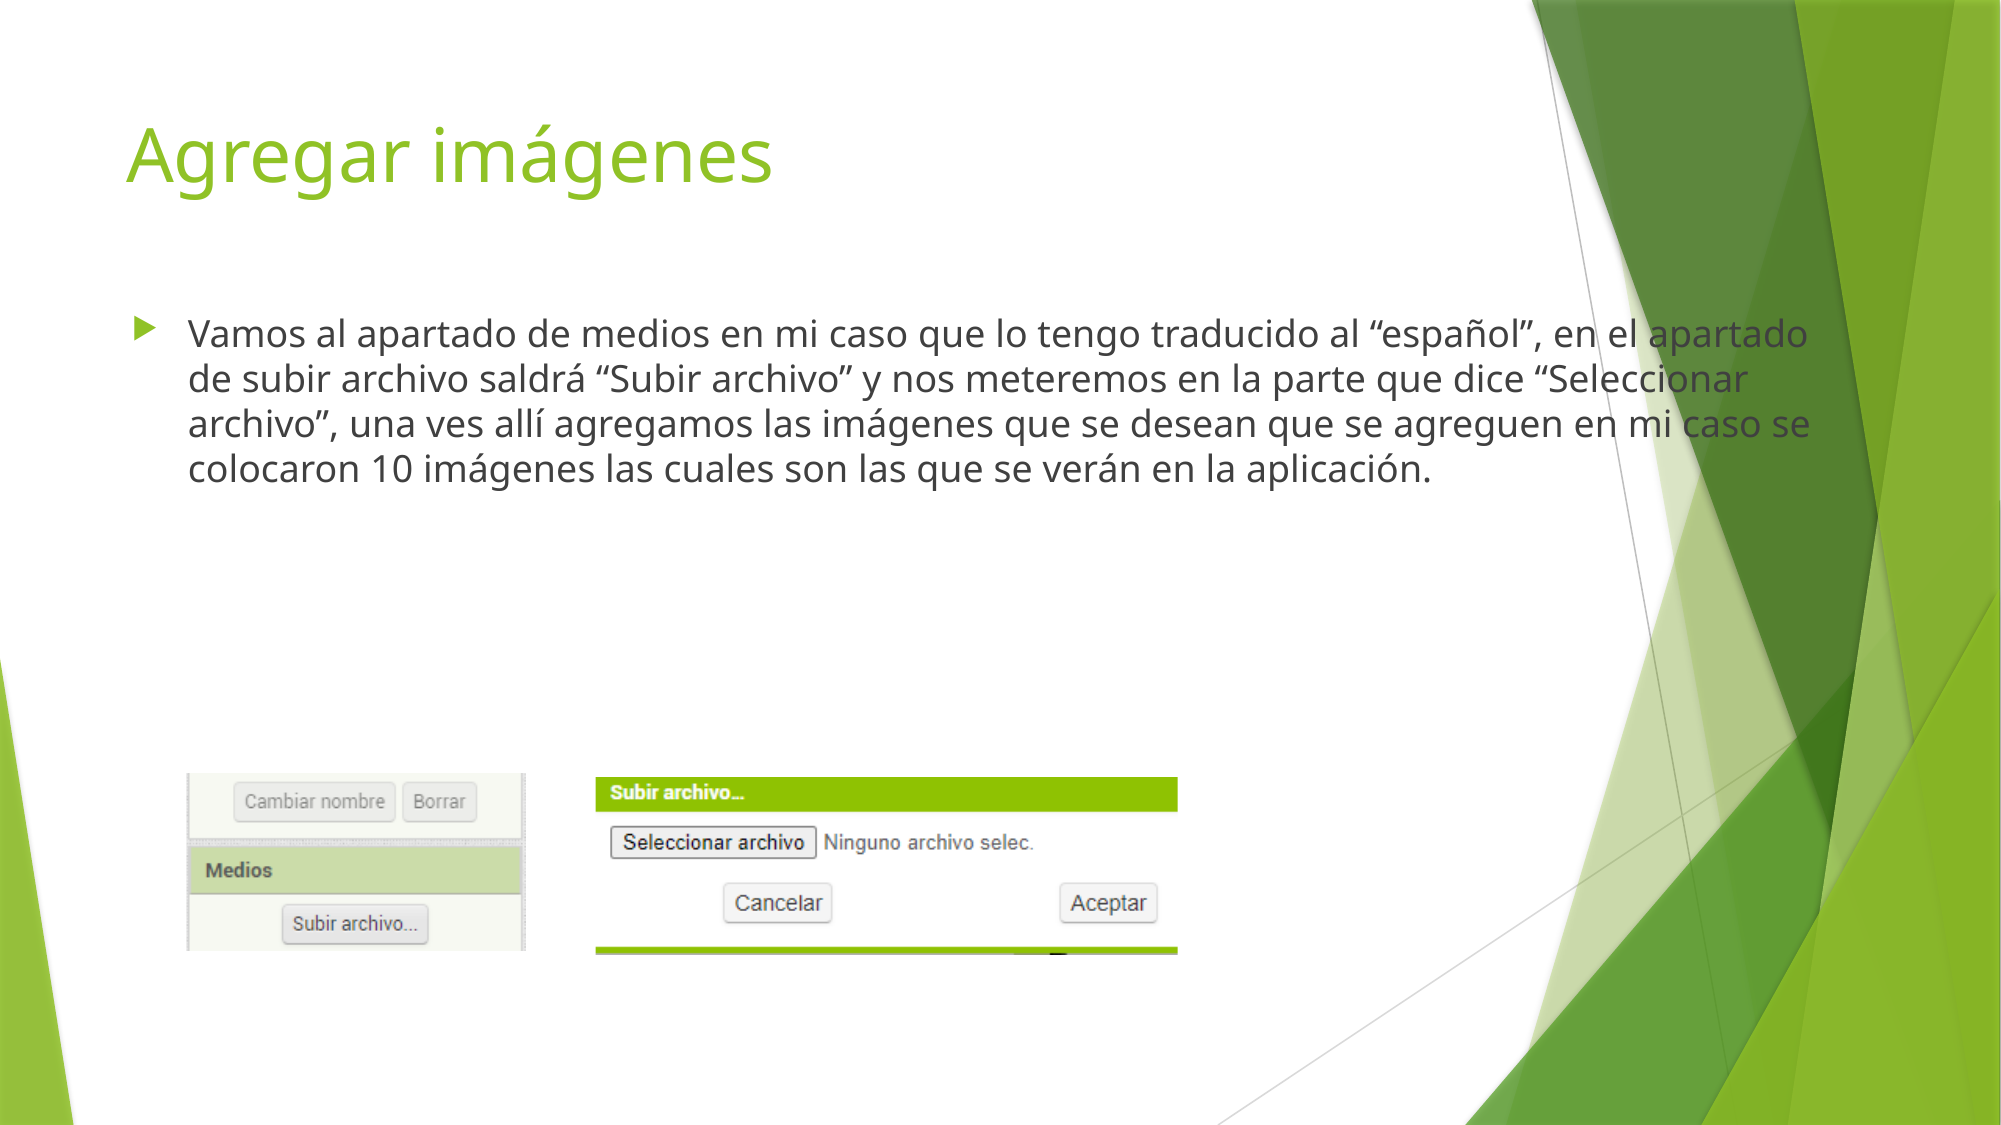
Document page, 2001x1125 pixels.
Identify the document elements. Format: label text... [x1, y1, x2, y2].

title Agregar imágenes [111, 99, 1522, 317]
picture [595, 776, 1179, 956]
picture [185, 772, 527, 952]
list Vamos al apartado de medios en mi caso que lo tengo traducido al “español”, en el apartado de subir archivo saldrá “Subir archivo” y nos meteremos en la parte que dice “Seleccionar archivo”, una ves allí agregamos las imágenes que se desean que se agreguen en mi caso se colocaron 10 imágenes las cuales son las que se verán en la aplicación. [116, 302, 1842, 1016]
